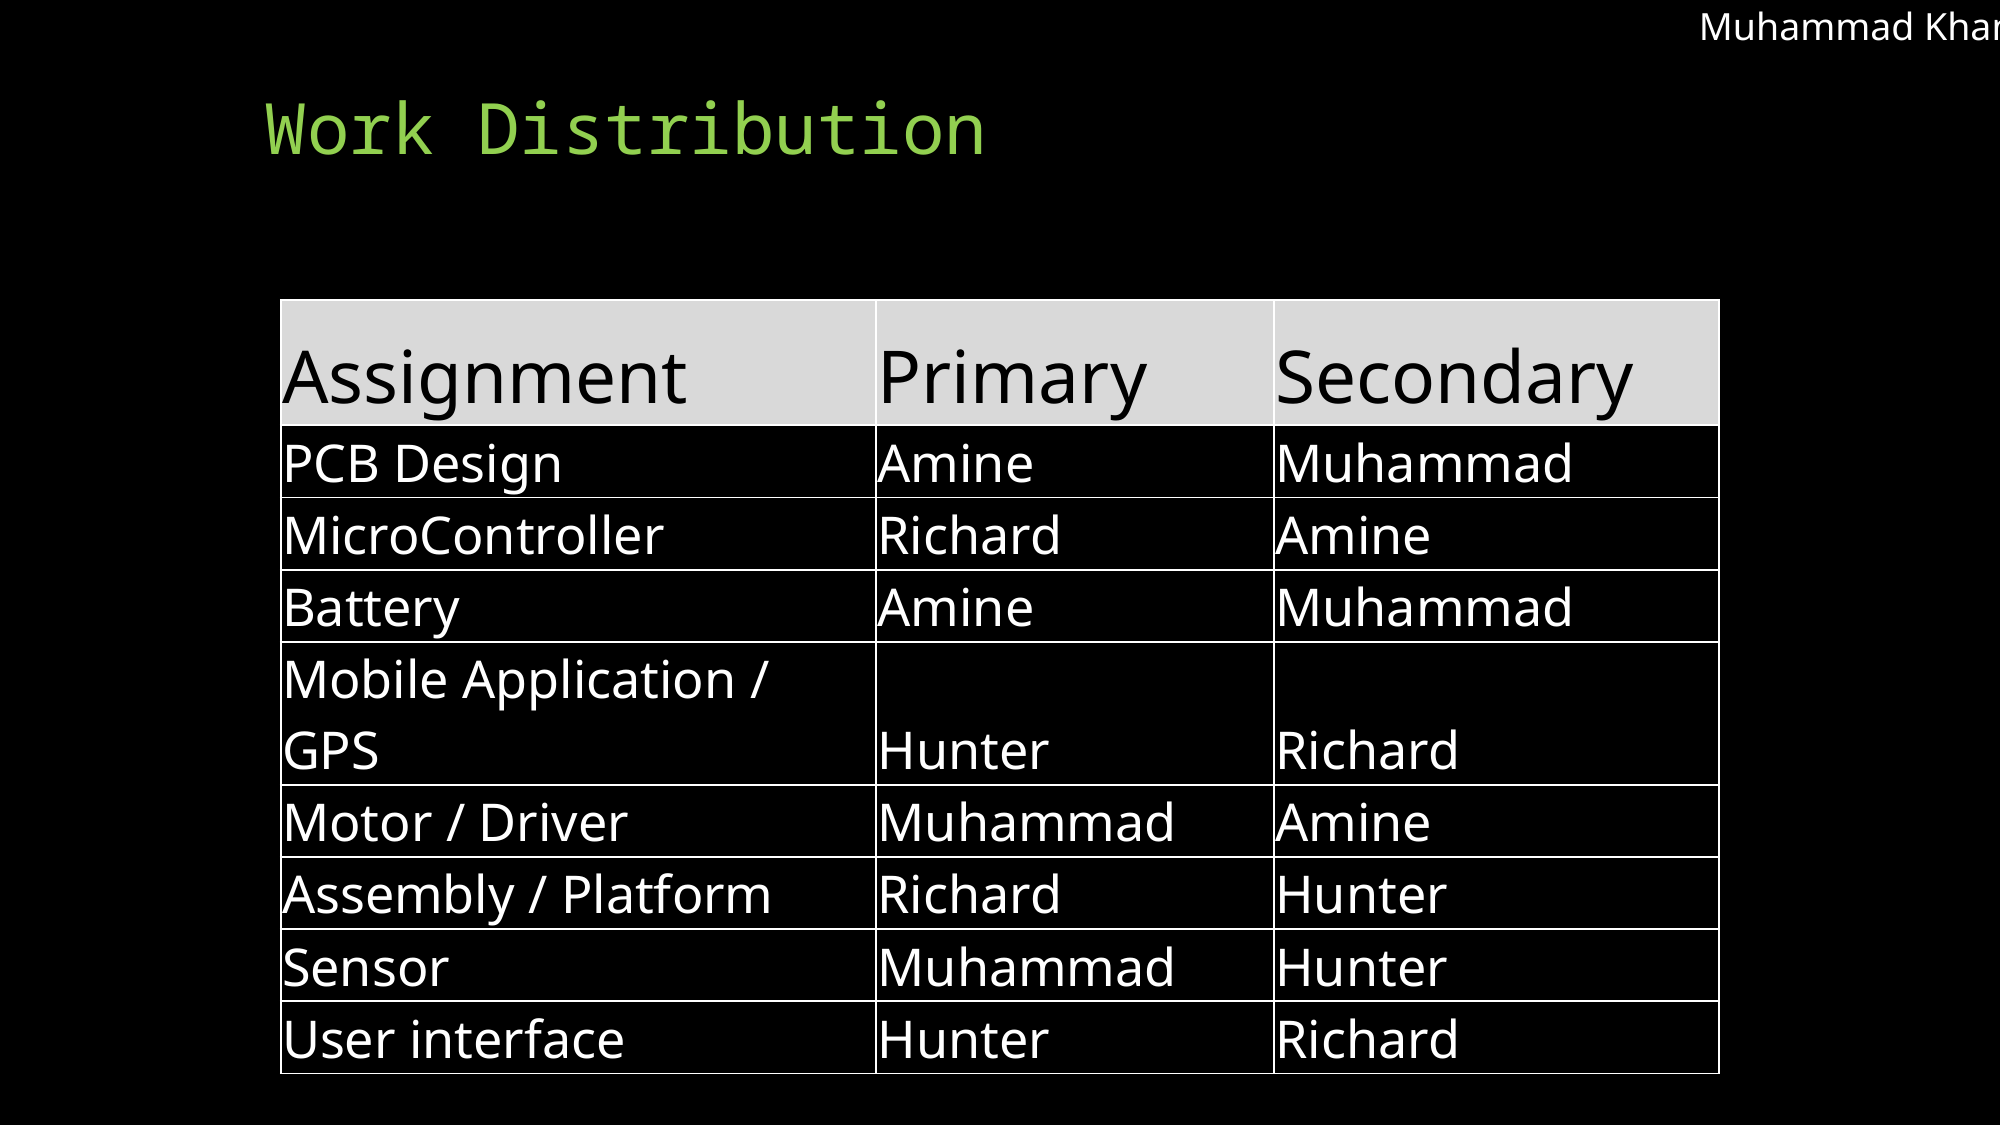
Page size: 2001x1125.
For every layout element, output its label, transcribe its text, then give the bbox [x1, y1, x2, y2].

table_cell Richard [877, 858, 1273, 928]
table_cell Amine [1275, 786, 1718, 856]
table_cell Hunter [877, 643, 1273, 784]
table_cell Hunter [1275, 930, 1718, 1000]
table_cell Muhammad [877, 930, 1273, 1000]
table_cell Hunter [877, 1002, 1273, 1073]
table_cell Muhammad [1275, 426, 1718, 497]
table_cell PCB Design [282, 426, 875, 497]
table_header Assignment [282, 301, 875, 424]
table_cell MicroController [282, 498, 875, 569]
table_cell Motor / Driver [282, 786, 875, 856]
table_cell Assembly / Platform [282, 858, 875, 928]
table_header Primary [877, 301, 1273, 424]
table_cell Muhammad [877, 786, 1273, 856]
table_cell User interface [282, 1002, 875, 1073]
table_cell Amine [877, 426, 1273, 497]
table_cell Richard [1275, 643, 1718, 784]
table_cell Amine [877, 571, 1273, 641]
table_cell Amine [1275, 498, 1718, 569]
table_cell Battery [282, 571, 875, 641]
title Work Distribution [249, 75, 1750, 263]
table_cell Richard [877, 498, 1273, 569]
table_cell Mobile Application / GPS [282, 643, 875, 784]
table_cell Muhammad [1275, 571, 1718, 641]
table_header Secondary [1275, 301, 1718, 424]
table_cell Sensor [282, 930, 875, 1000]
table_cell Hunter [1275, 858, 1718, 928]
text_box Muhammad Khan [1684, 0, 2000, 56]
table_cell Richard [1275, 1002, 1718, 1073]
